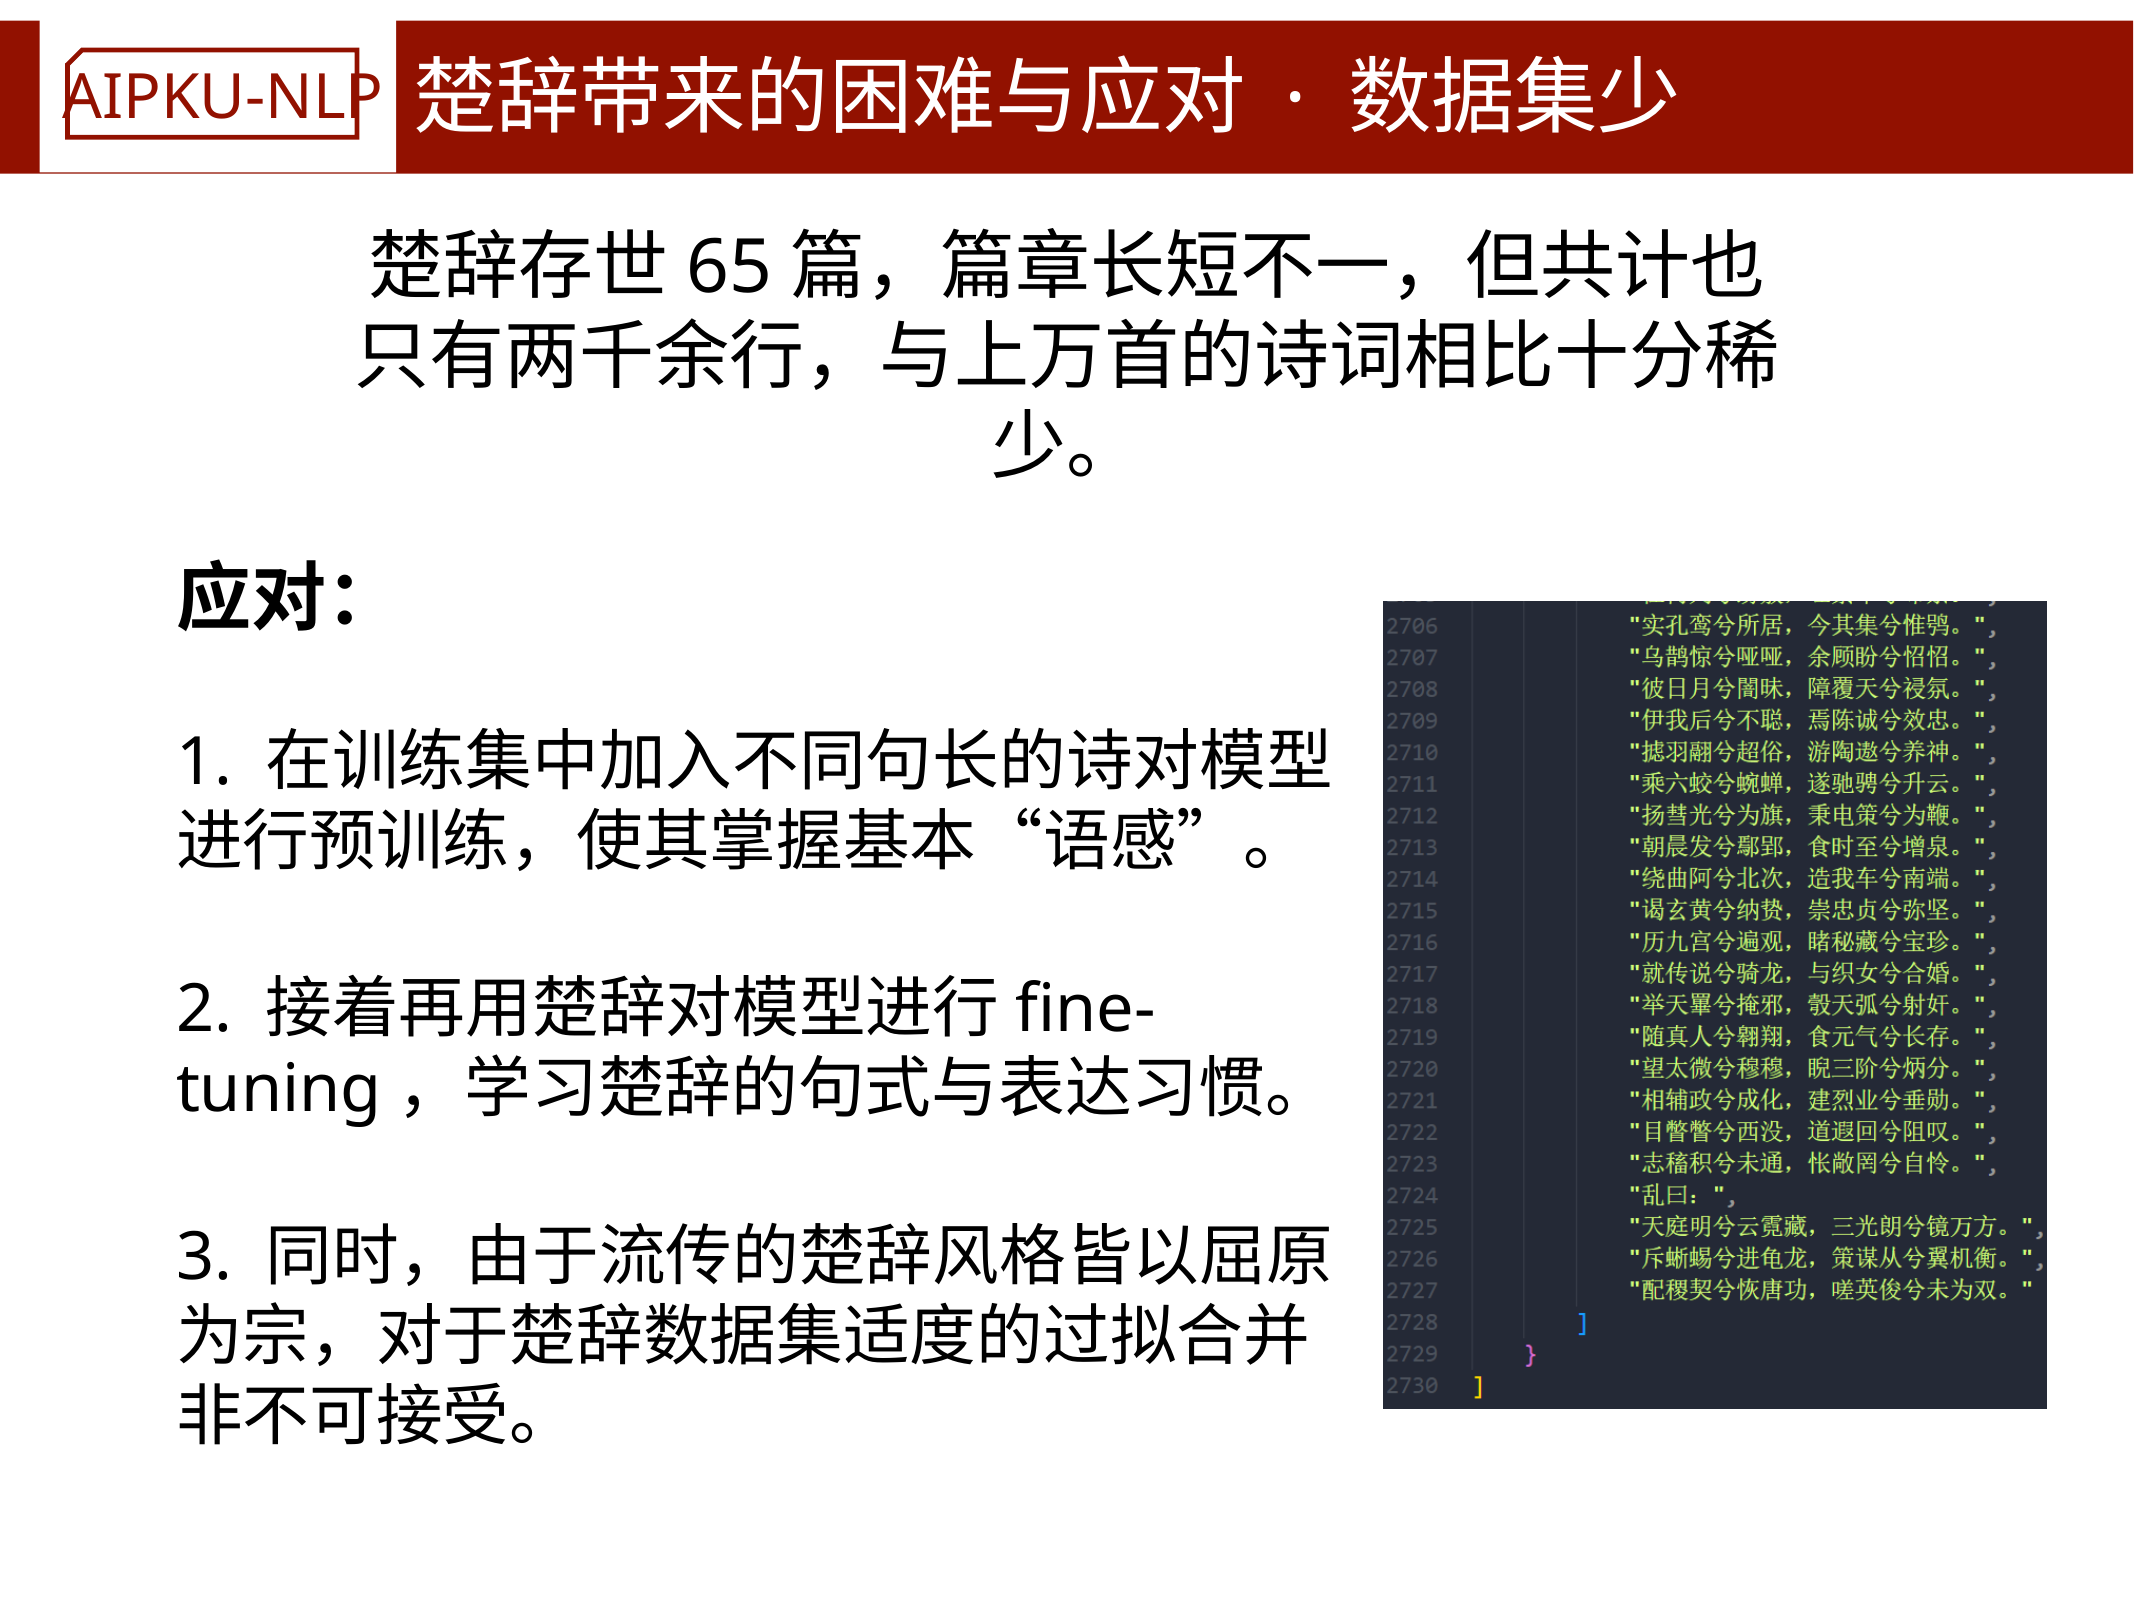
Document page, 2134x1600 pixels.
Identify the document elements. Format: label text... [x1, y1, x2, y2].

text_box 楚辞存世65篇，篇章长短不一，但共计也只有两千余行，与上万首的诗词相比十分稀少。 [326, 209, 1808, 496]
text_box 应对： 1. 在训练集中加入不同句长的诗对模型进行预训练，使其掌握基本“语感”。 2. 接着再用楚辞对模型进行fine-tuning，学习楚辞的句式与表达习惯。 3. 同时，由于流传的楚辞风格皆以屈原为宗，对于楚辞数据集适度的过拟合并非不可接受。 [161, 428, 1384, 1435]
picture [1383, 601, 2048, 1409]
title 楚辞带来的困难与应对 · 数据集少 [398, 35, 1888, 159]
